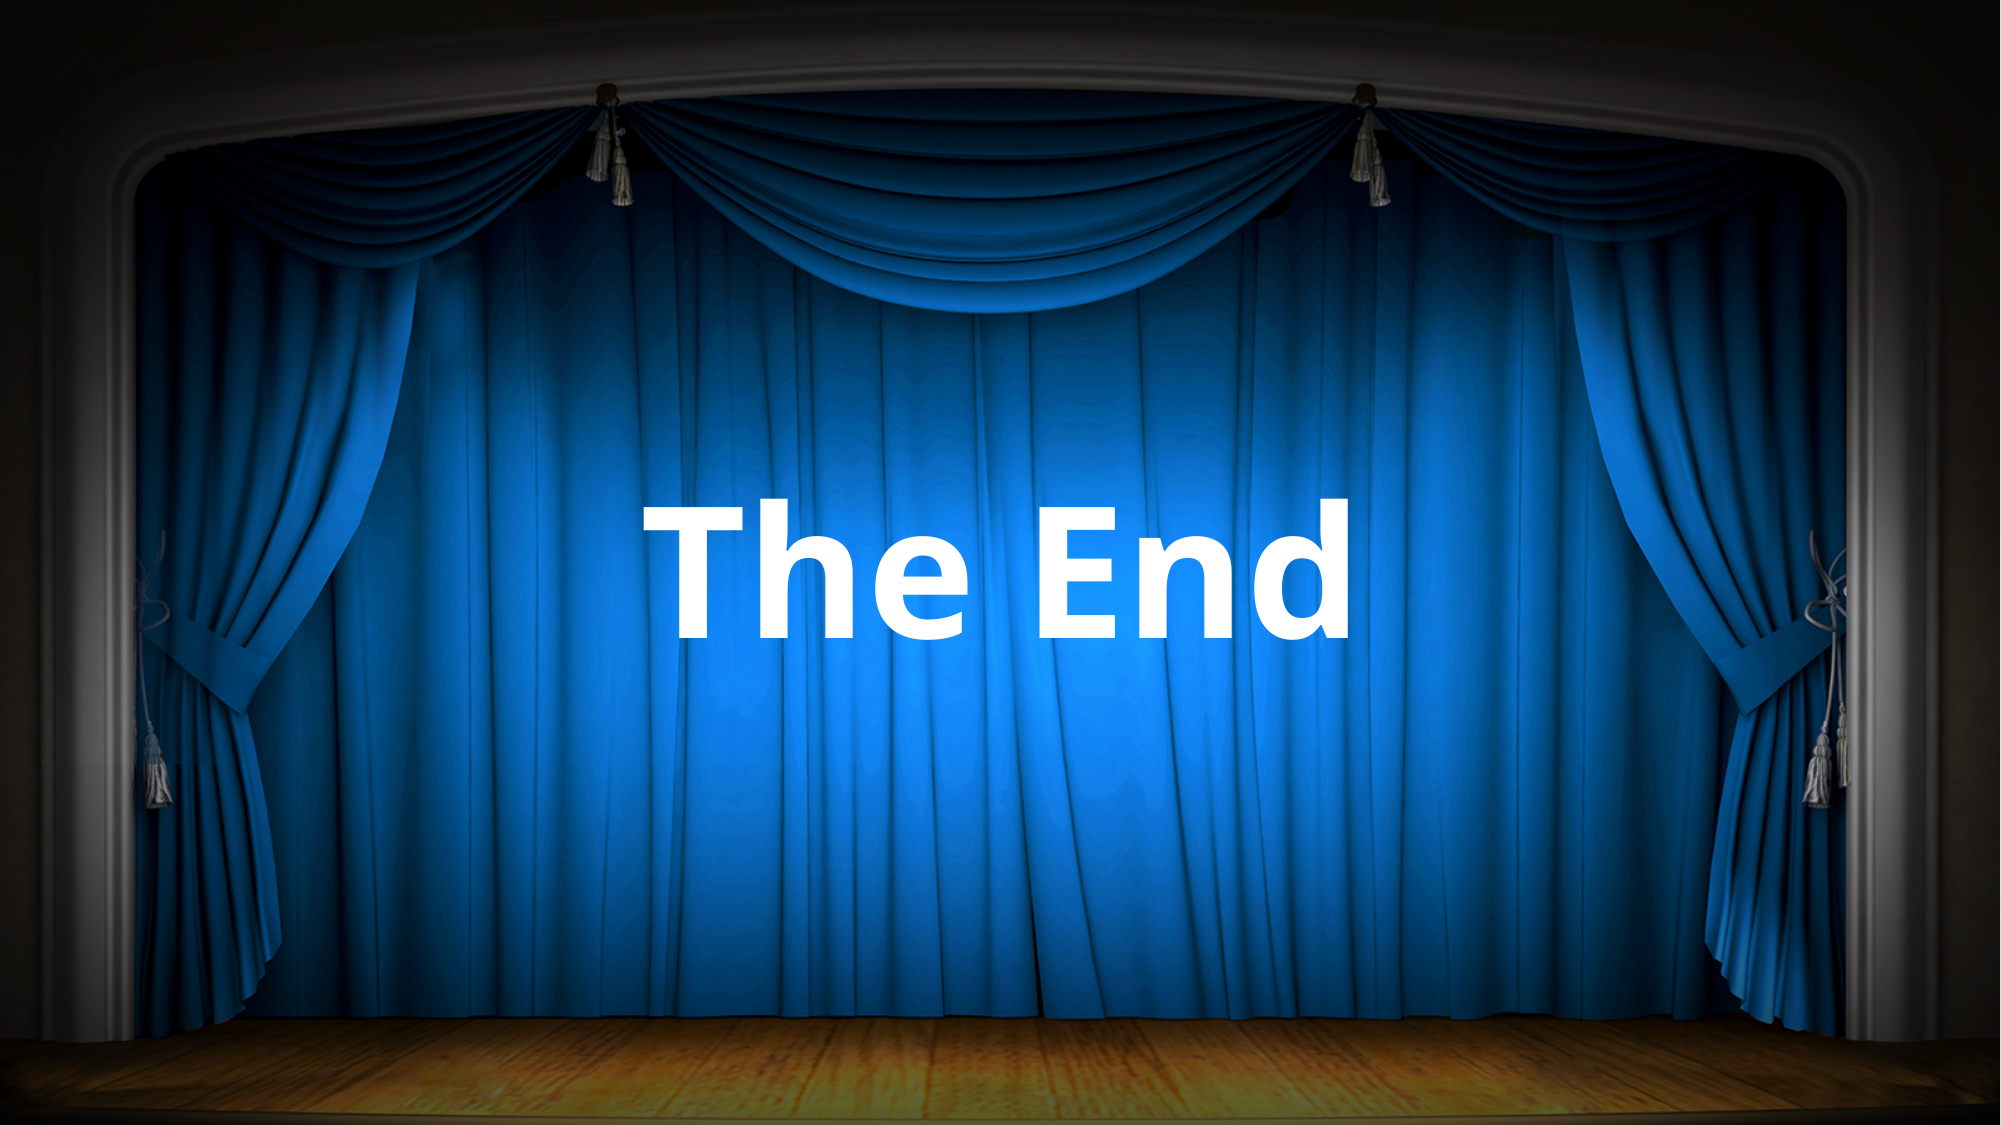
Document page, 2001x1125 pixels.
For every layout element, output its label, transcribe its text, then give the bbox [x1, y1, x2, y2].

list The End [570, 471, 1433, 687]
picture [0, 0, 2001, 1125]
